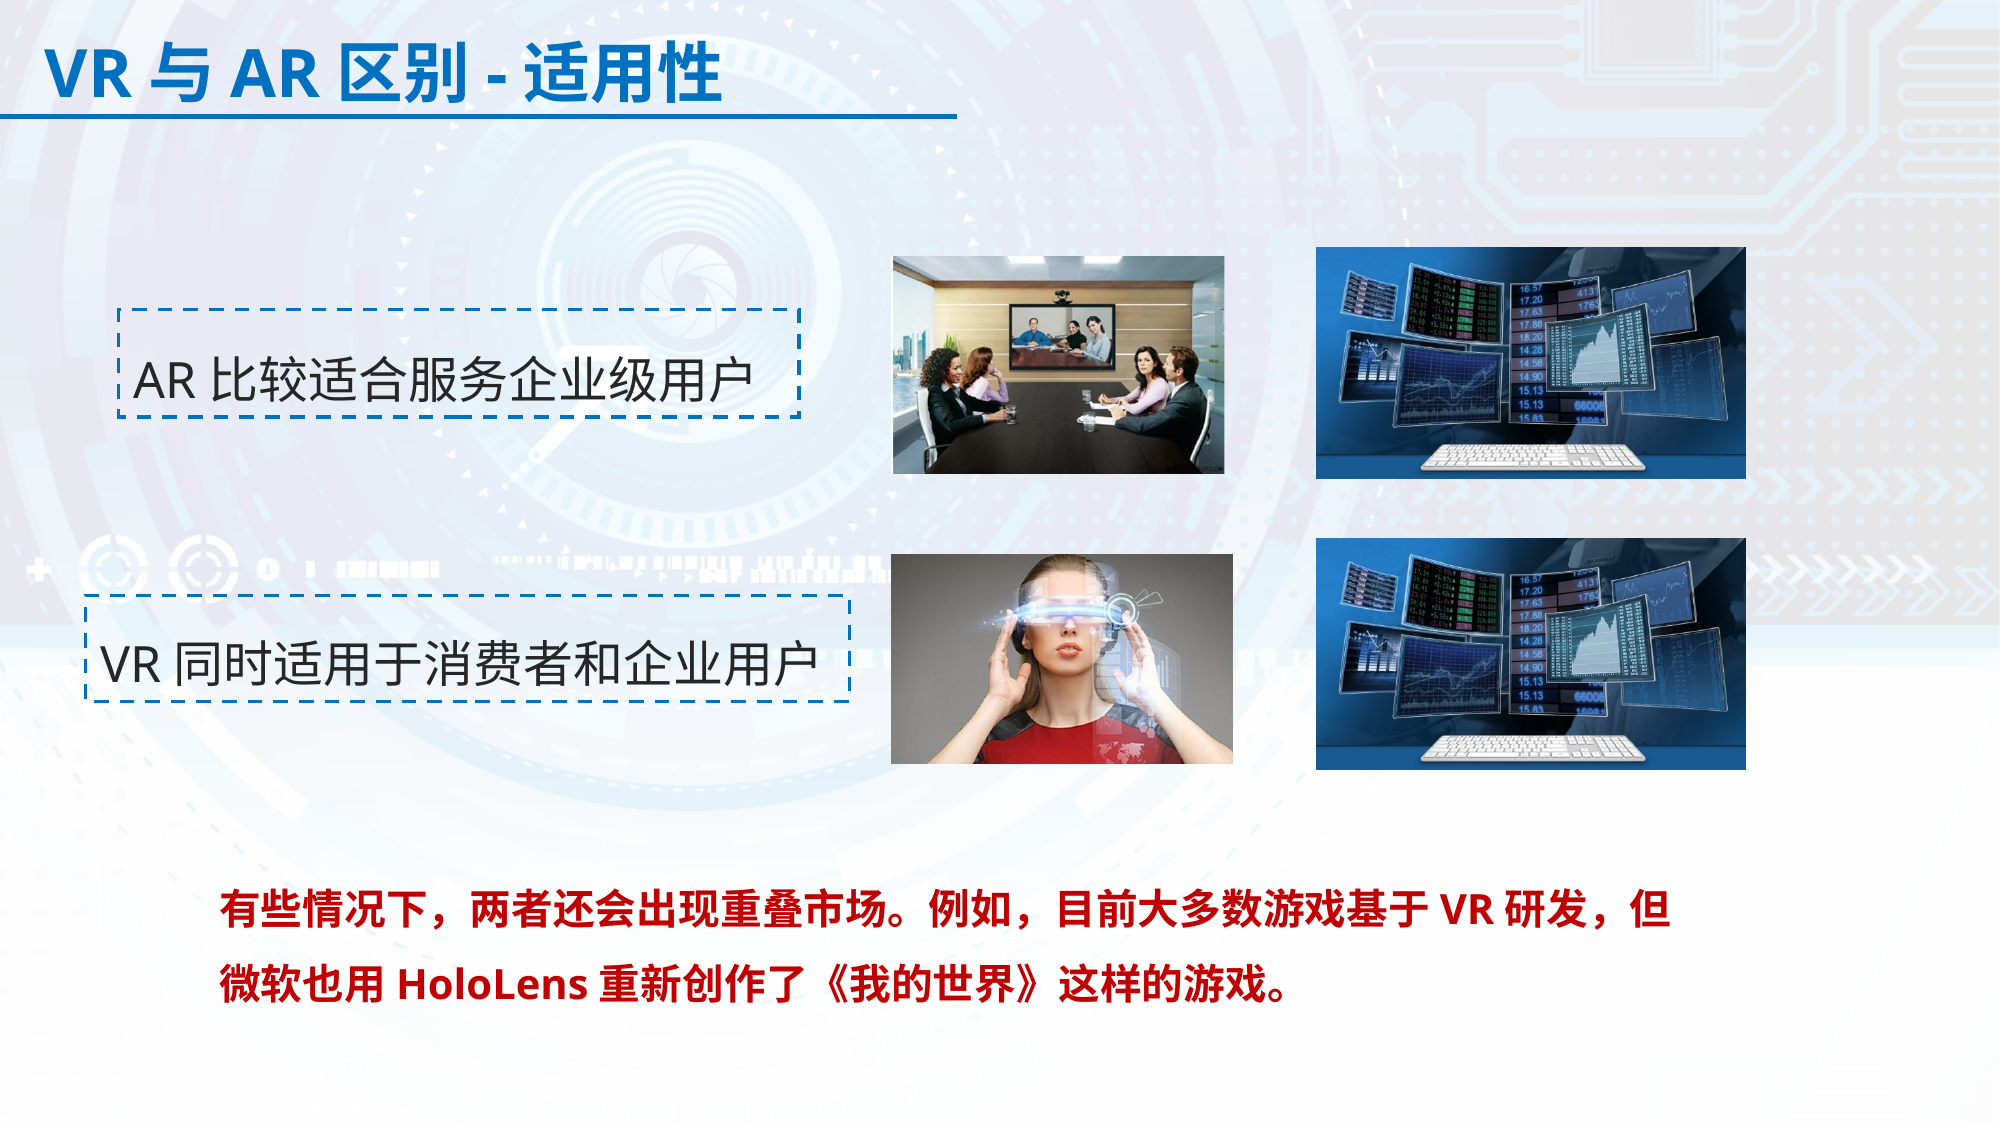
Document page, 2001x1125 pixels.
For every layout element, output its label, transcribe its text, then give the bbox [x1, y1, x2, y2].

picture [890, 256, 1225, 474]
picture [1316, 538, 1746, 770]
picture [1316, 247, 1746, 479]
picture [890, 554, 1233, 764]
text_box [118, 308, 800, 418]
text_box 有些情况下，两者还会出现重叠市场。例如，目前大多数游戏基于VR研发，但微软也用HoloLens重新创作了《我的世界》这样的游戏。 [204, 850, 1709, 1016]
text_box VR与AR区别-适用性 [30, 0, 925, 116]
text_box [84, 594, 850, 702]
